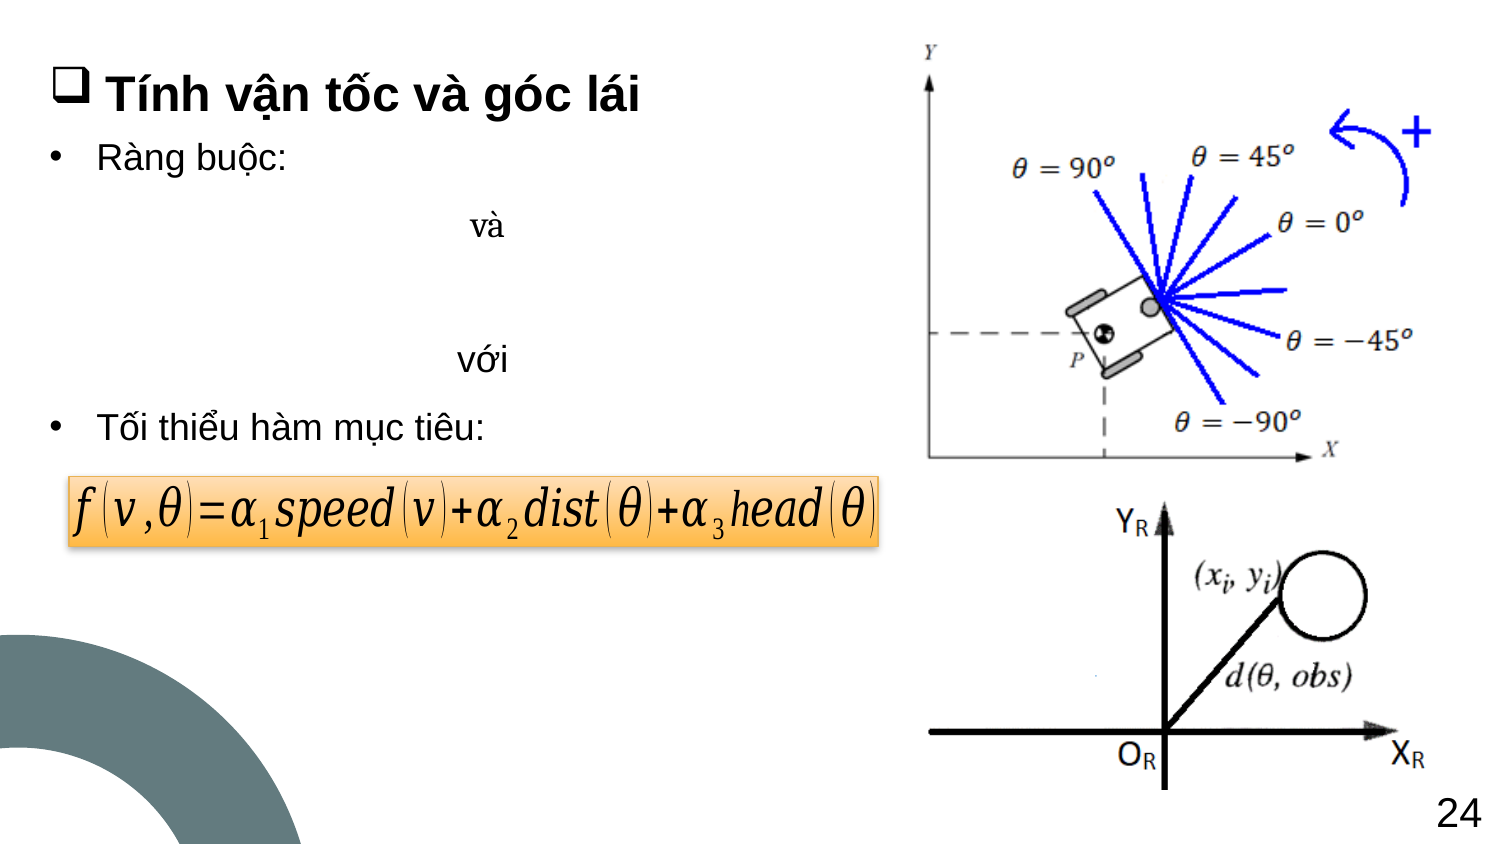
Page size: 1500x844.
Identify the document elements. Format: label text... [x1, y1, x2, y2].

picture [942, 497, 1438, 790]
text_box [34, 102, 942, 840]
text_box Tính vận tốc và góc lái [34, 16, 942, 102]
picture [912, 33, 1438, 471]
text_box 24 [1419, 778, 1499, 843]
